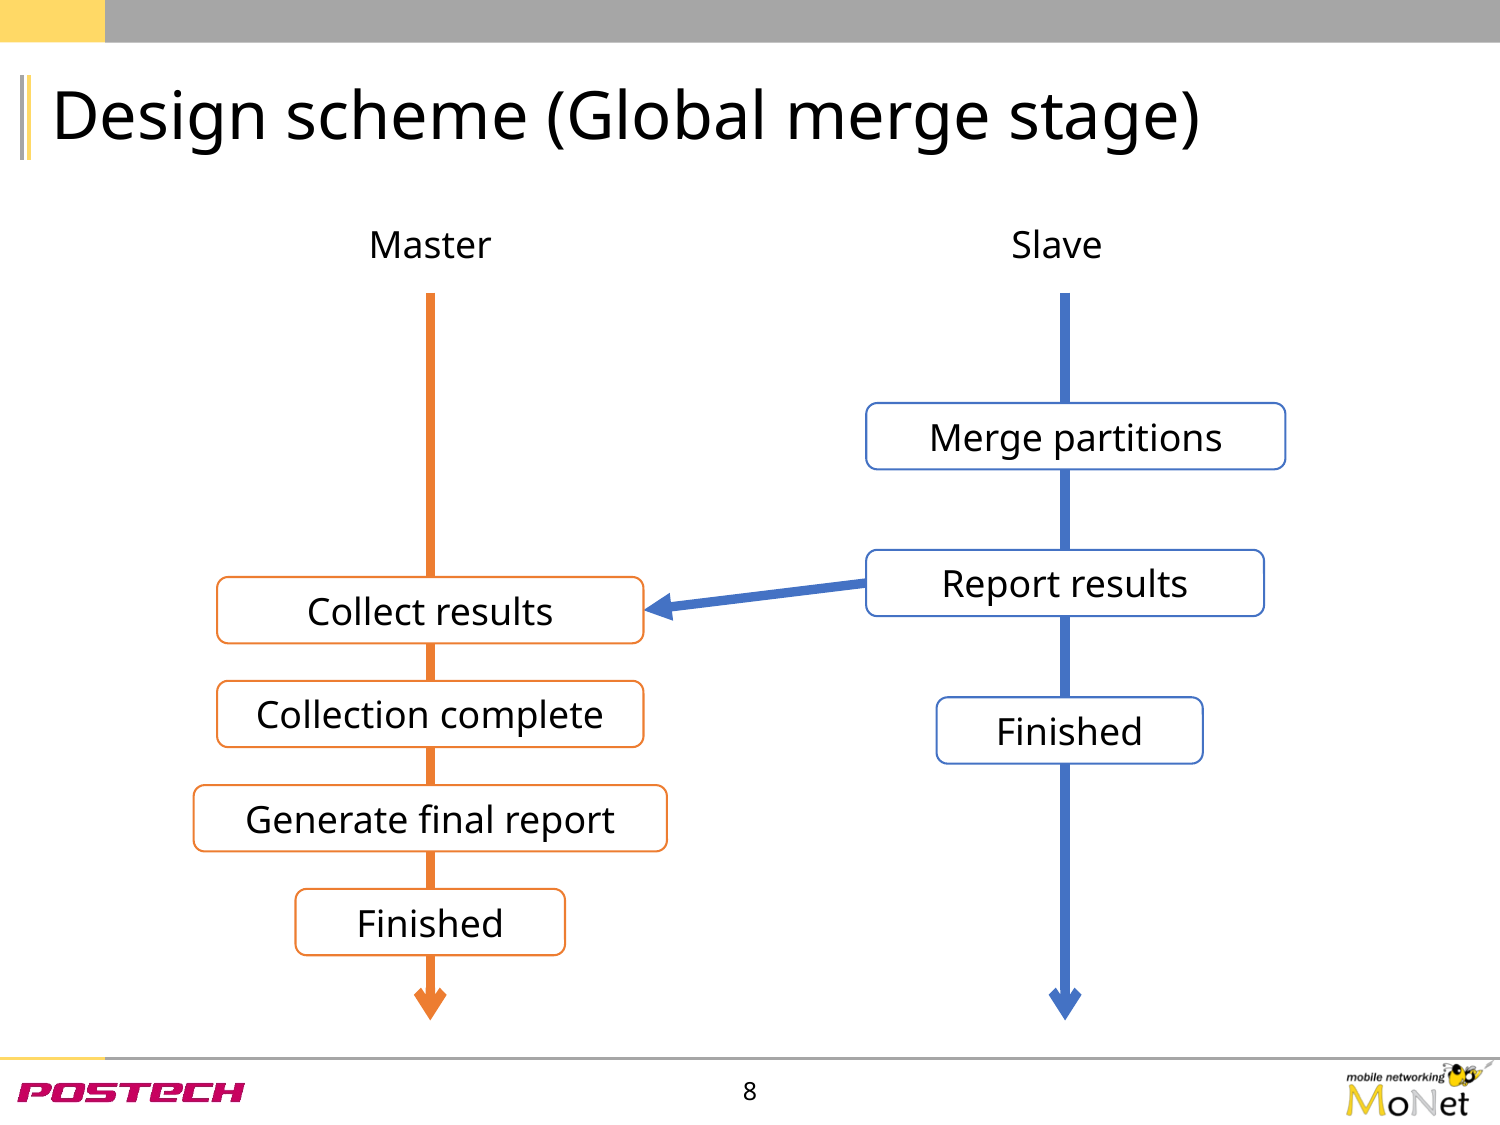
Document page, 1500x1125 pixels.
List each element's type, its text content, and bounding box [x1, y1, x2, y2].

text_box Finished [431, 887, 567, 957]
text_box Report results [1066, 548, 1266, 618]
text_box Collect results [431, 575, 645, 645]
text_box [643, 583, 867, 611]
text_box Report results [865, 548, 1065, 618]
text_box Finished [935, 696, 1065, 765]
text_box Generate final report [431, 784, 669, 853]
title Design scheme (Global merge stage) [36, 75, 1455, 161]
text_box Merge partitions [1066, 401, 1287, 471]
text_box Finished [1066, 696, 1204, 765]
picture [13, 1076, 248, 1109]
text_box Merge partitions [865, 401, 1065, 471]
text_box Generate final report [192, 784, 430, 853]
text_box Master [353, 213, 507, 274]
text_box Slave [996, 213, 1118, 274]
picture [1343, 1060, 1500, 1125]
text_box Finished [294, 887, 430, 957]
text_box Collect results [216, 575, 430, 645]
text_box Collection complete [431, 679, 645, 749]
text_box Collection complete [216, 679, 430, 749]
